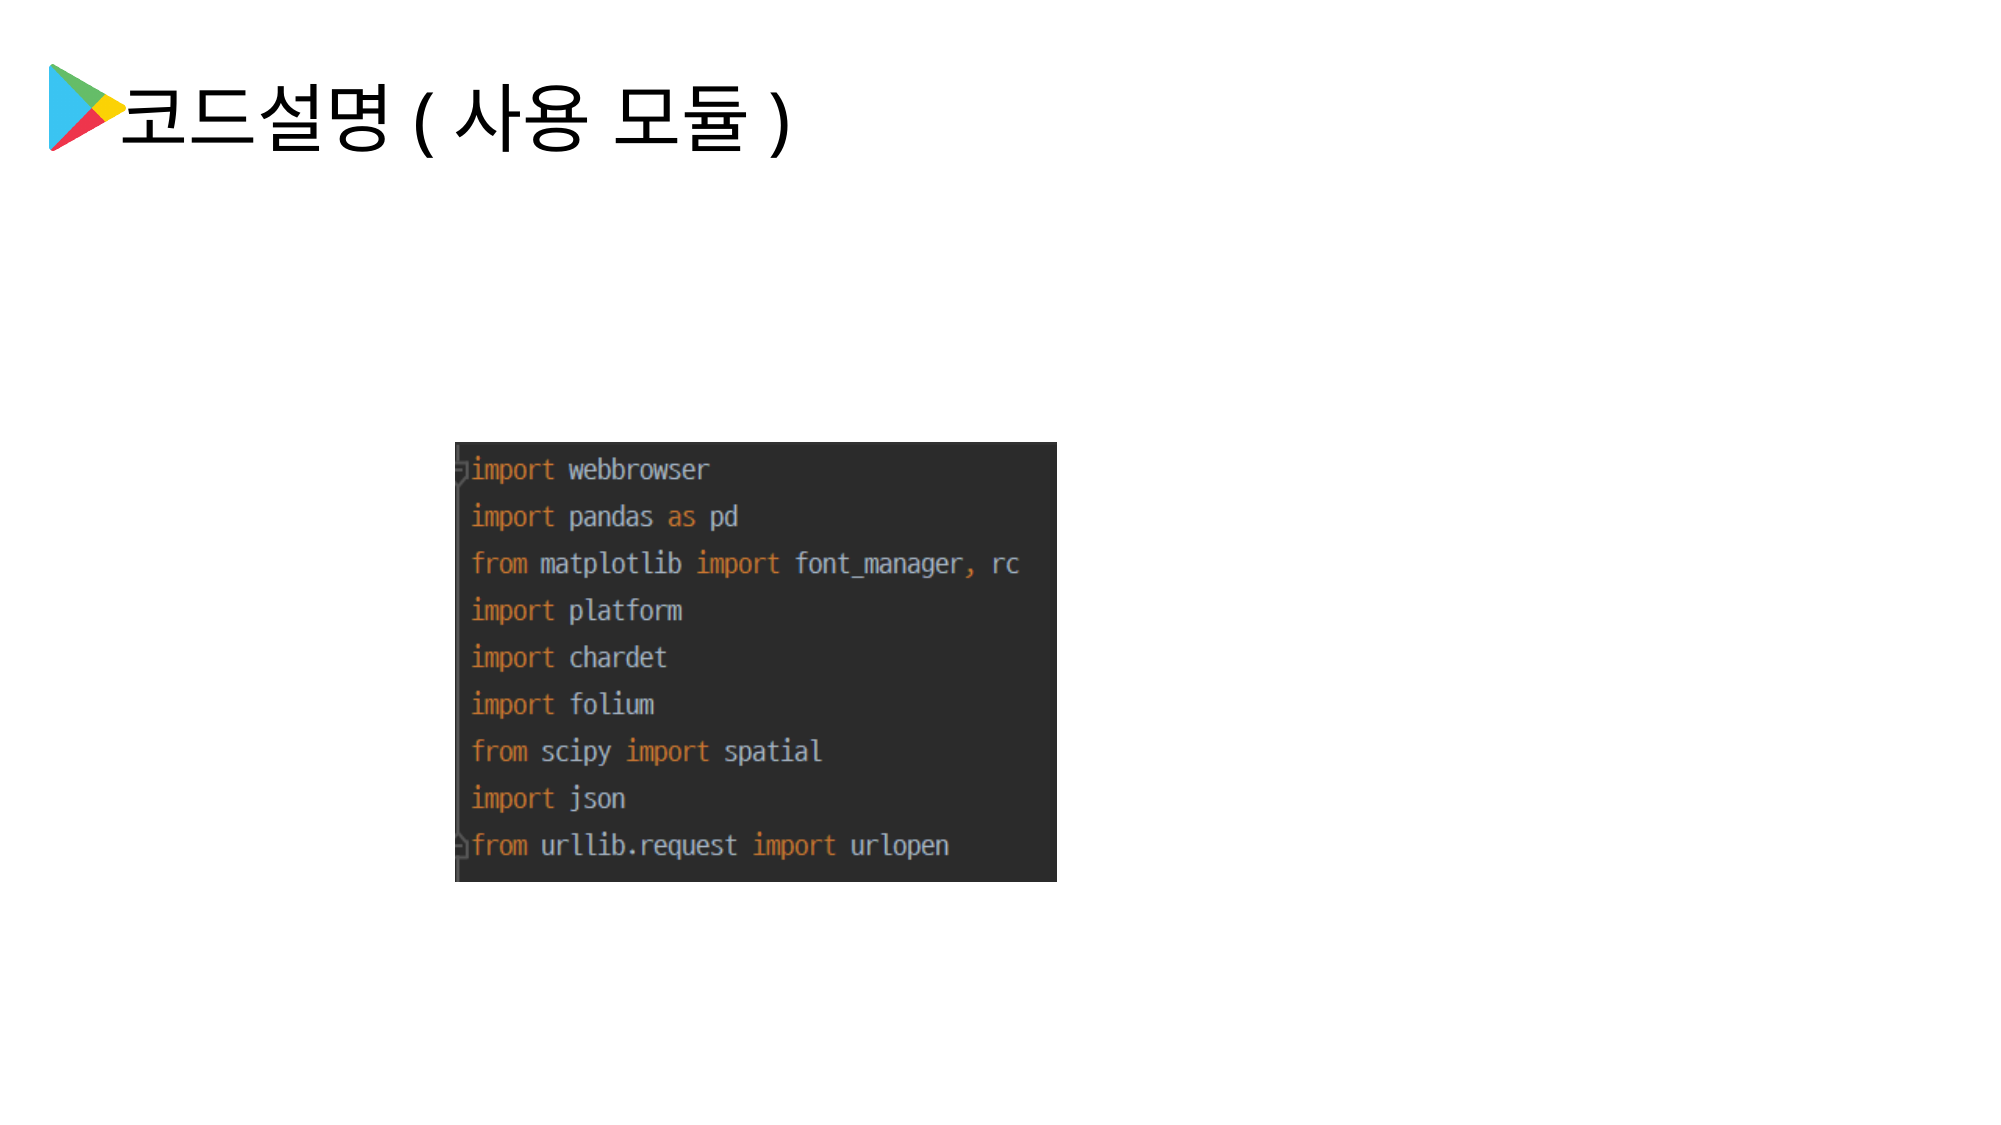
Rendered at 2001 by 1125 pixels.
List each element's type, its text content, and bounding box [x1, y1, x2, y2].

picture [455, 442, 1057, 883]
picture [49, 64, 126, 151]
text_box 코드설명(사용 모듈) [104, 64, 806, 170]
